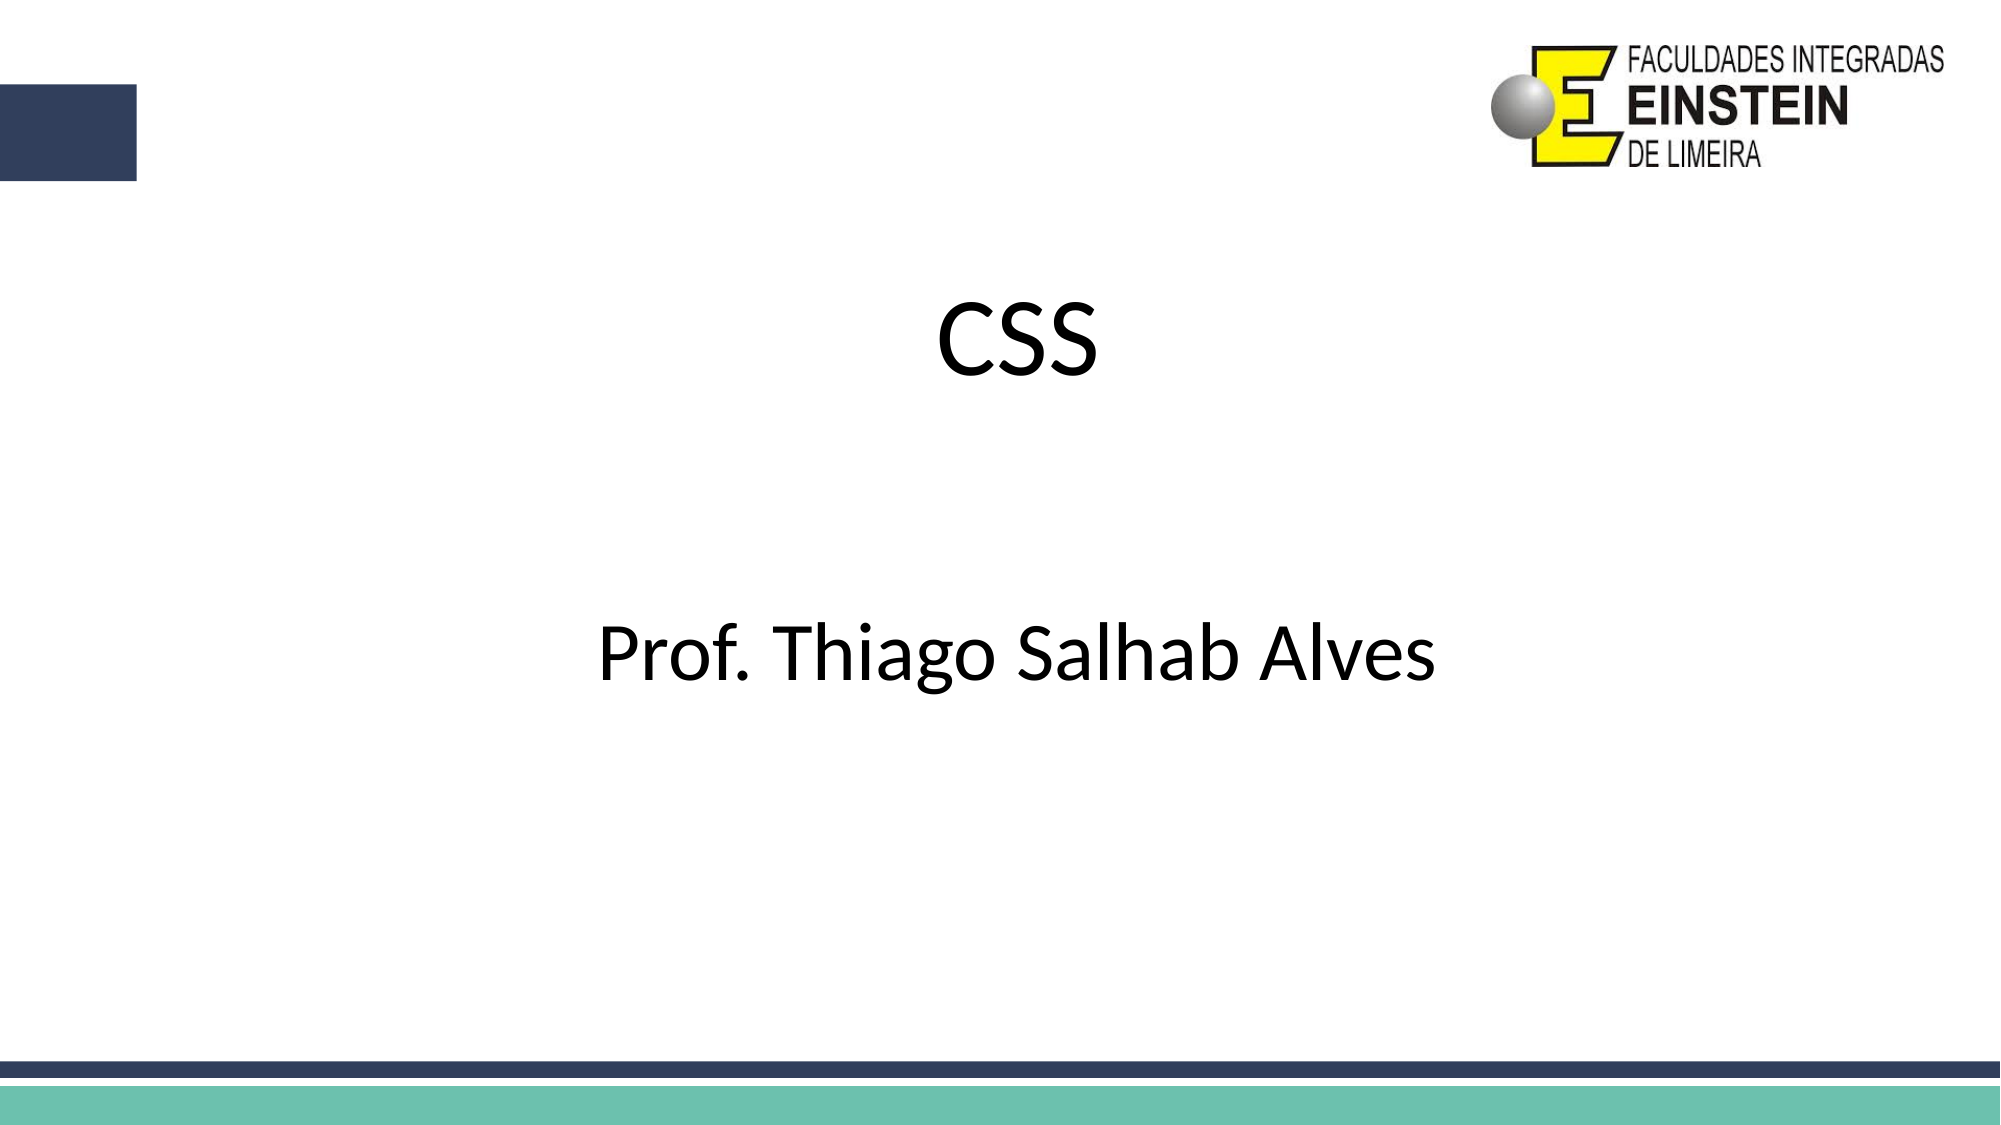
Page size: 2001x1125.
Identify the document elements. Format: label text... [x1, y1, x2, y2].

text_box Prof. Thiago Salhab Alves [582, 590, 1454, 705]
picture [1491, 45, 1944, 167]
list CSS [202, 237, 1834, 517]
